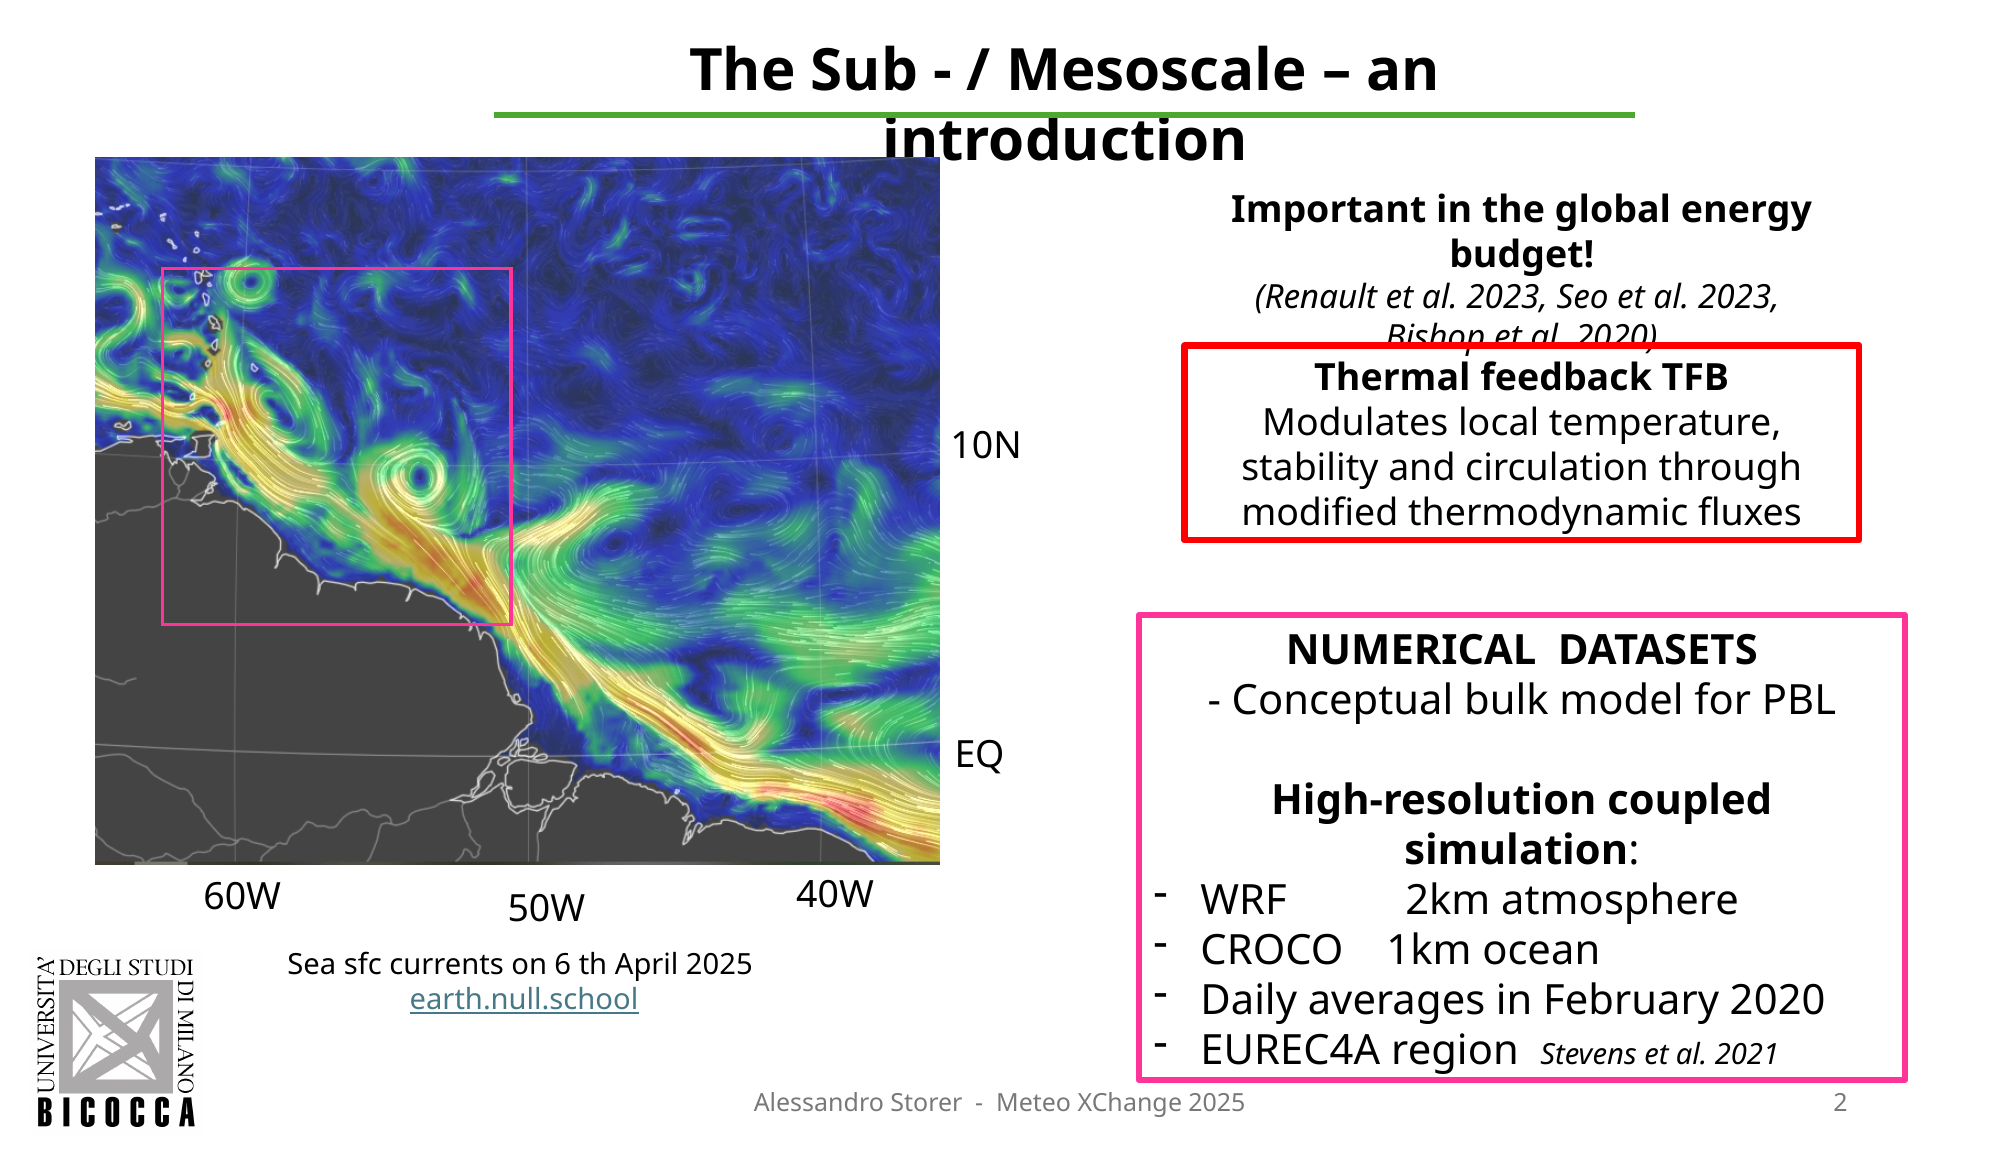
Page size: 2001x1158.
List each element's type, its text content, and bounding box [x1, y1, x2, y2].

text_box The Sub - / Mesoscale – an introduction [523, 118, 1607, 180]
text_box Important in the global energy budget! (Renault et al. 2023, Seo et al. 2023, Bishop et al. 2020) [1160, 132, 1883, 363]
text_box The Sub - / Mesoscale – an introduction [523, 24, 1607, 112]
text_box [94, 157, 1036, 938]
footer Alessandro Storer - Meteo XChange 2025 [662, 1072, 1338, 1135]
slide_number 2 [1412, 1080, 1863, 1135]
text_box Thermal feedback TFB Modulates local temperature, stability and circulation through modified thermodynamic fluxes [1184, 345, 1860, 541]
text_box Sea sfc currents on 6 th April 2025 earth.null.school [272, 938, 768, 1028]
picture [26, 948, 206, 1135]
text_box NUMERICAL DATASETS - Conceptual bulk model for PBL High-resolution coupled simulation: WRF 2km atmosphere CROCO 1km ocean Daily averages in February 2020 EUREC4A region Stevens et al. 2021 [1138, 615, 1906, 1080]
